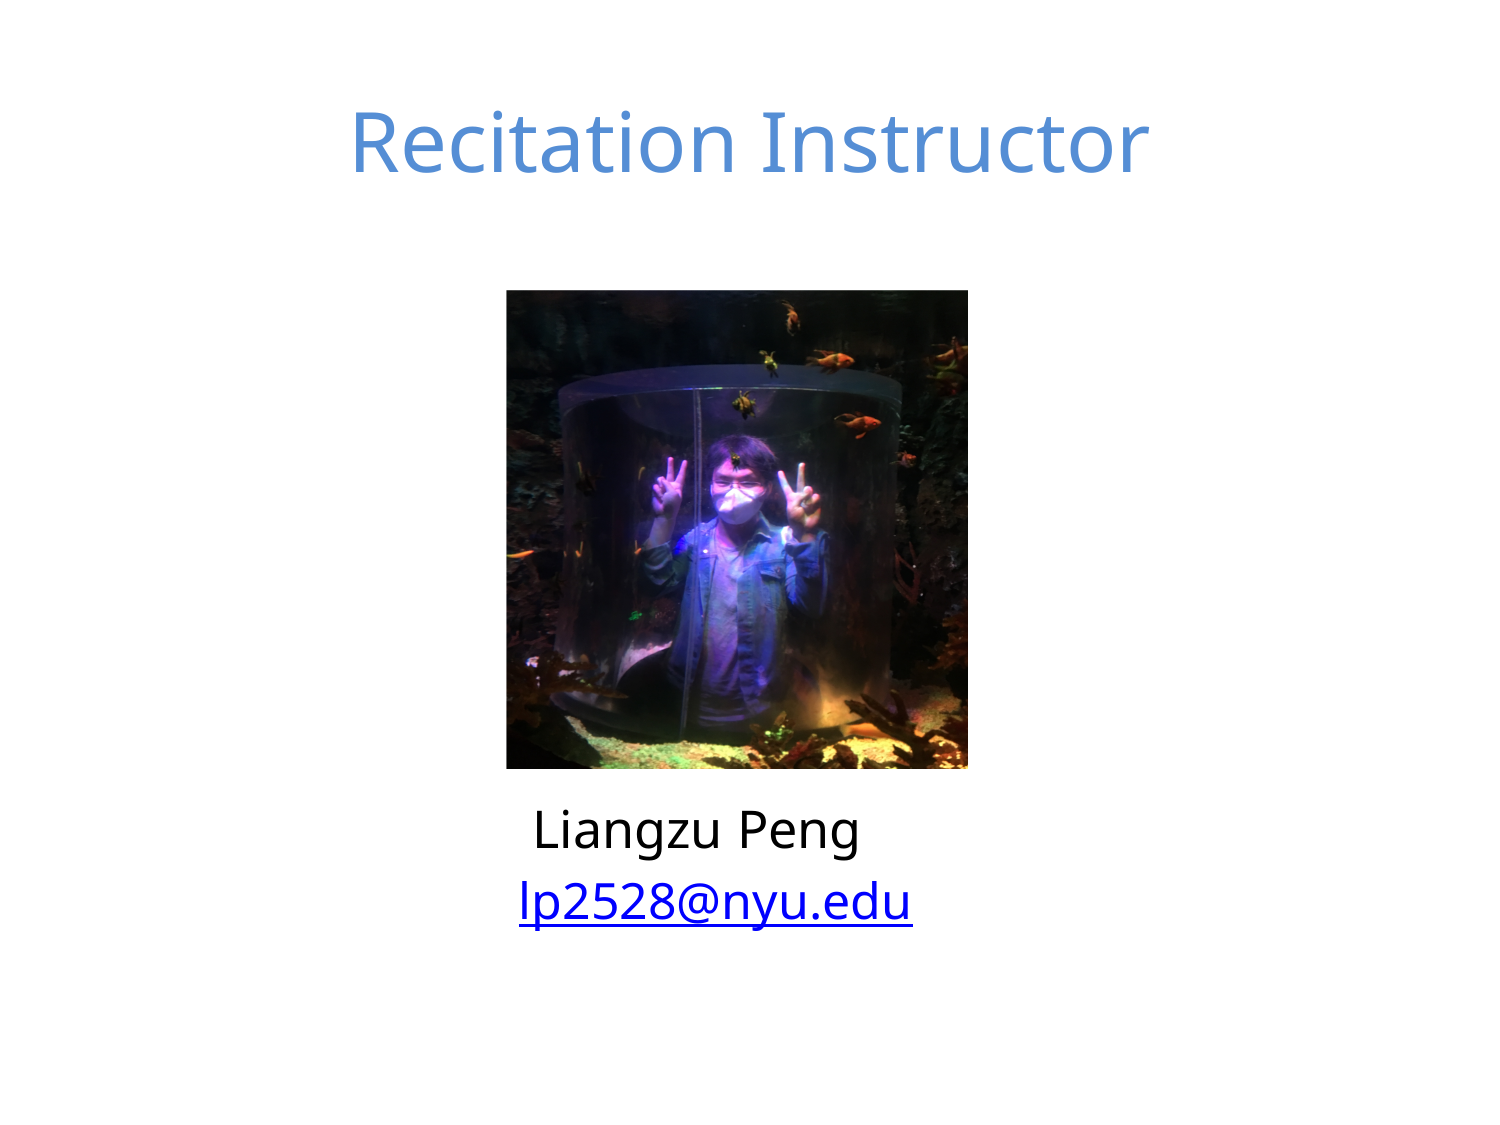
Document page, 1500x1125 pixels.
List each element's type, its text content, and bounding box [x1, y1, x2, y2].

text_box Liangzu Peng lp2528@nyu.edu [72, 232, 1459, 944]
picture [497, 291, 977, 769]
title Recitation Instructor [75, 37, 1425, 232]
